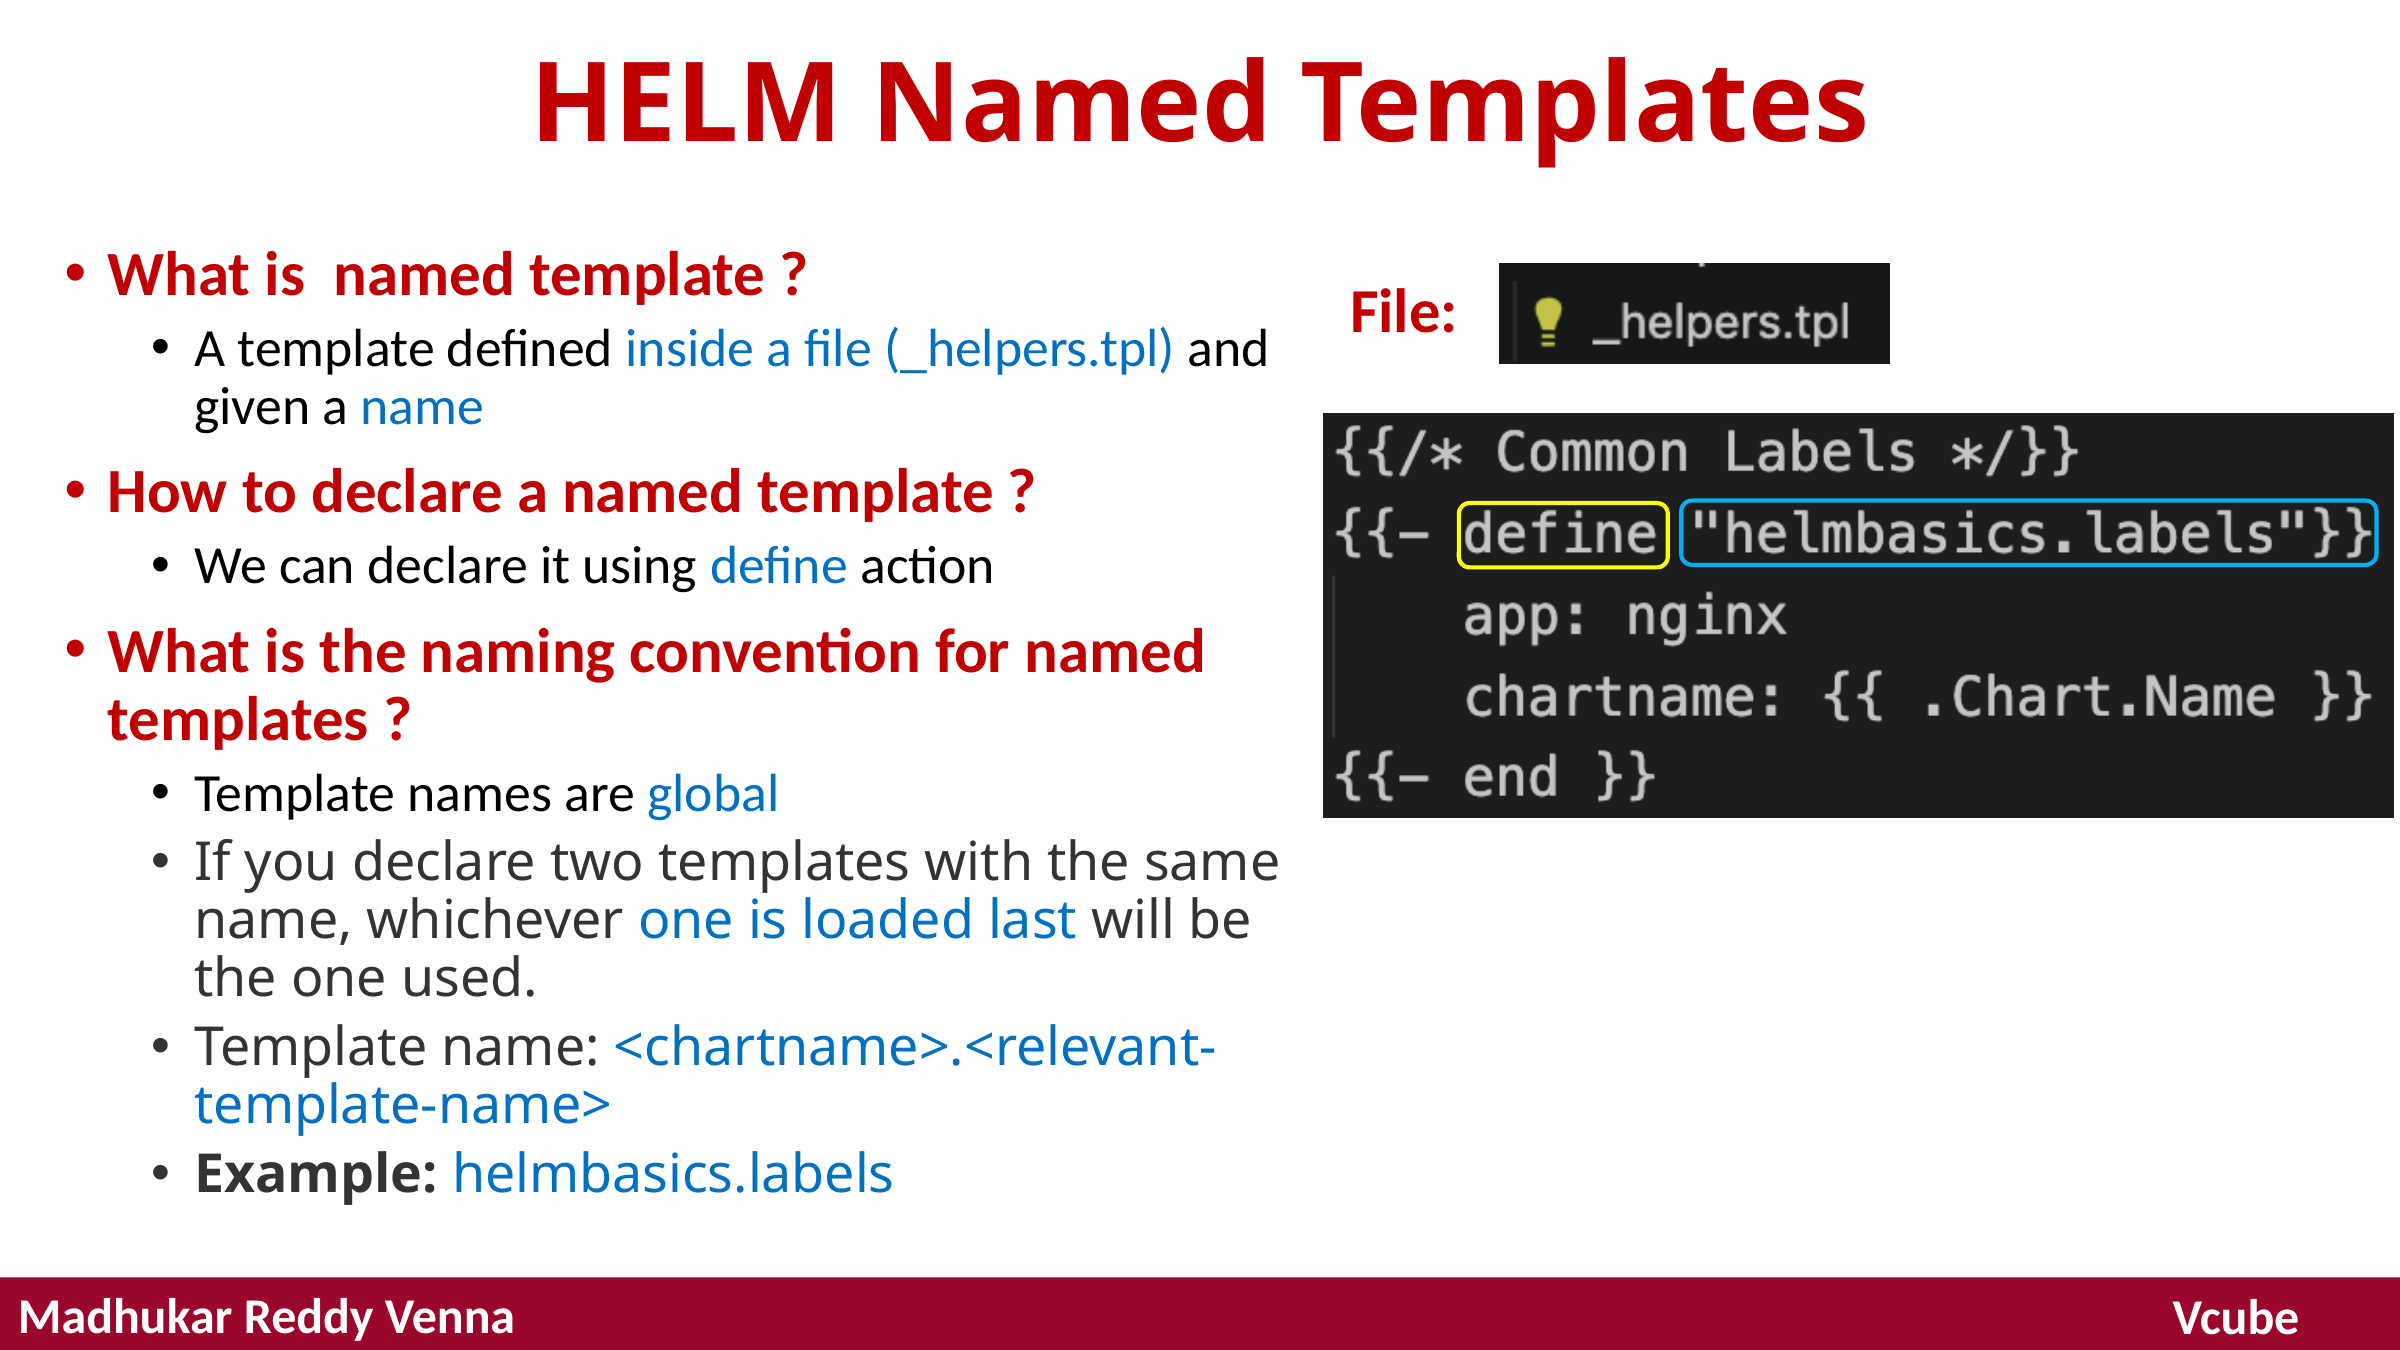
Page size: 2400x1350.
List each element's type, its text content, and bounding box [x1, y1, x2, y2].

picture [1322, 413, 2395, 819]
picture [1499, 262, 1890, 364]
text_box File: [1335, 263, 1488, 353]
footer Madhukar Reddy Venna [0, 1278, 543, 1350]
title HELM Named Templates [165, 8, 2235, 204]
list What is named template ? A template defined inside a file (_helpers.tpl) and given a name How to declare a named template ? We can declare it using define action What is the naming convention for named templates ? Template names are global If you declare two templates with the same name, whichever one is loaded last will be the one used. Template name: <chartname>.<relevant-template-name> Example: helmbasics.labels [46, 232, 1324, 1215]
